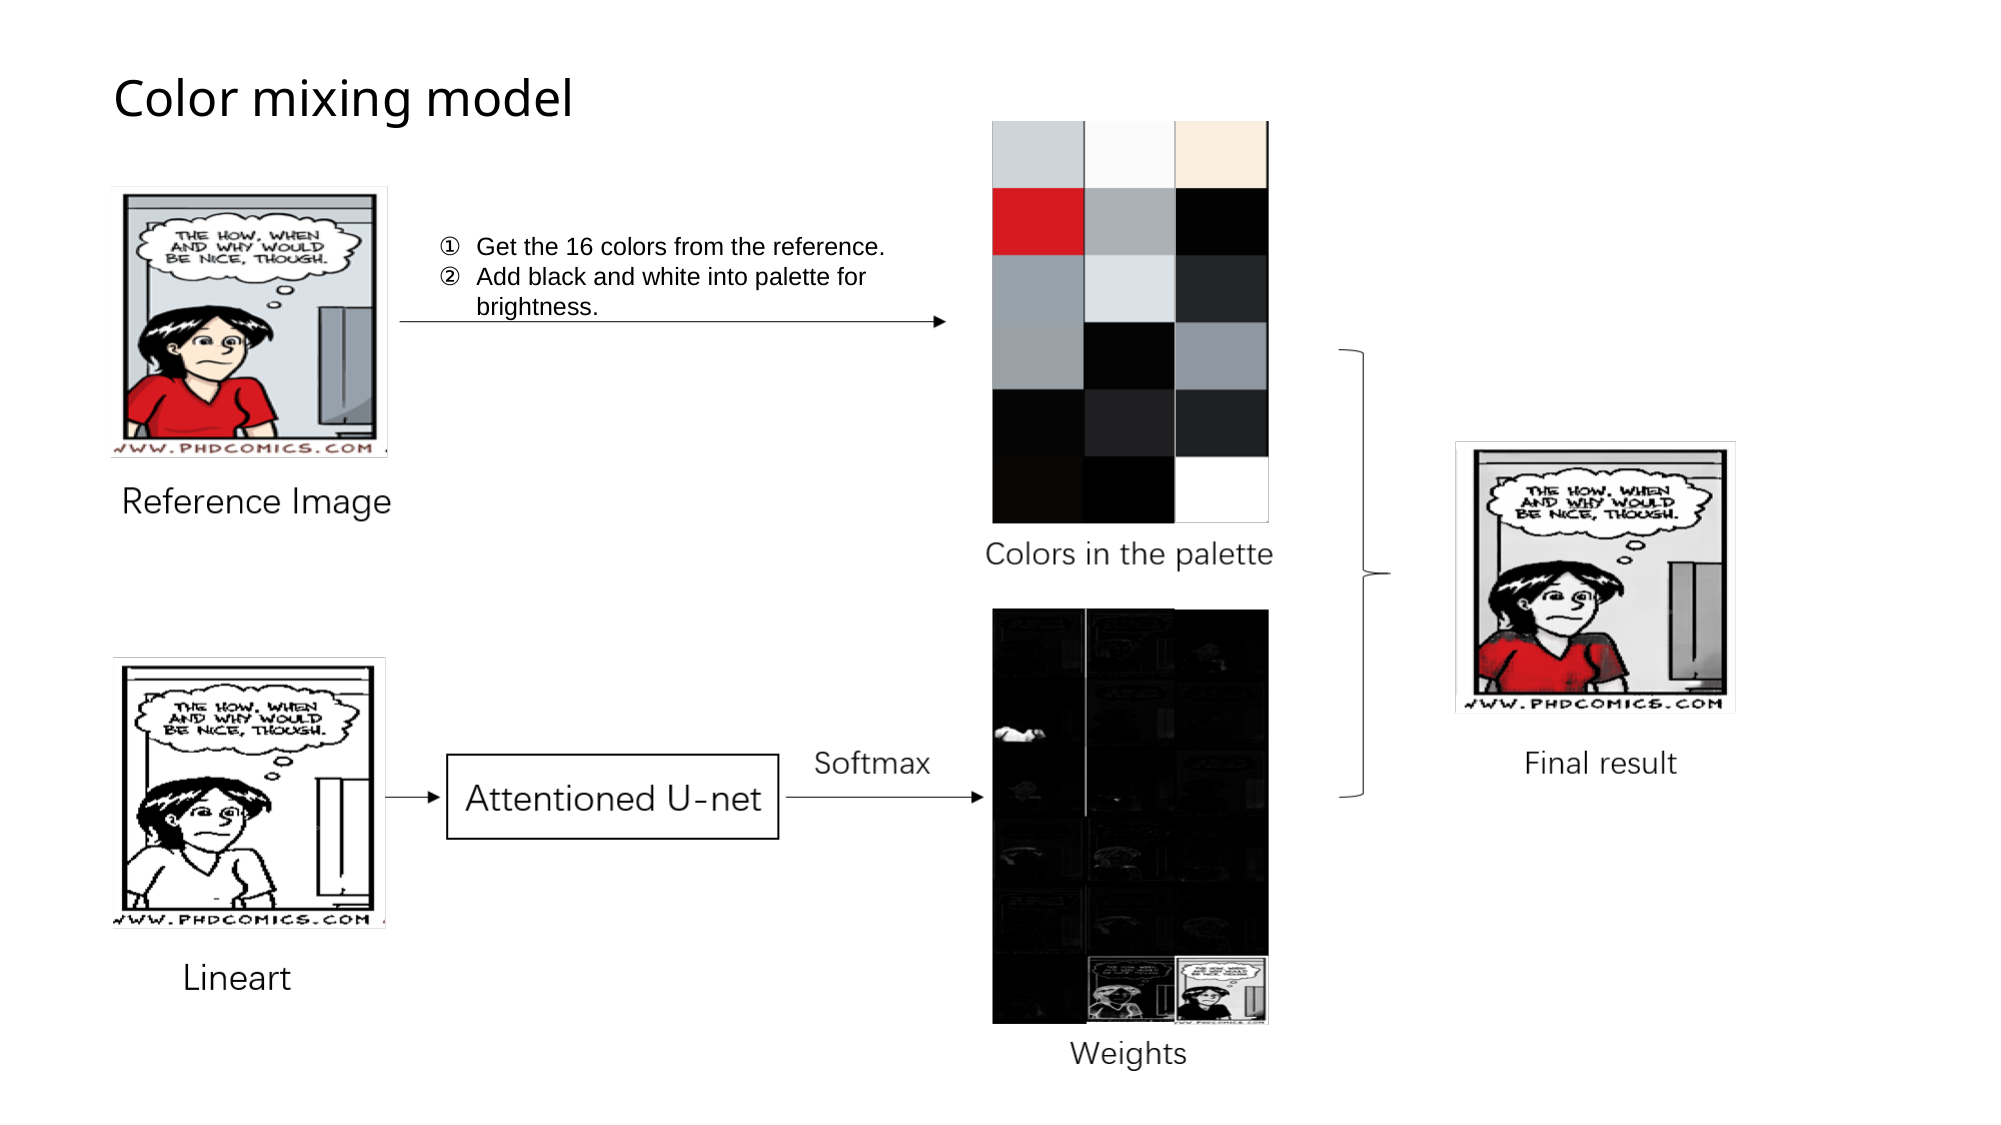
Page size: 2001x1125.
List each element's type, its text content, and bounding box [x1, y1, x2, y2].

picture [98, 121, 1902, 1094]
text_box Color mixing model [98, 59, 625, 121]
